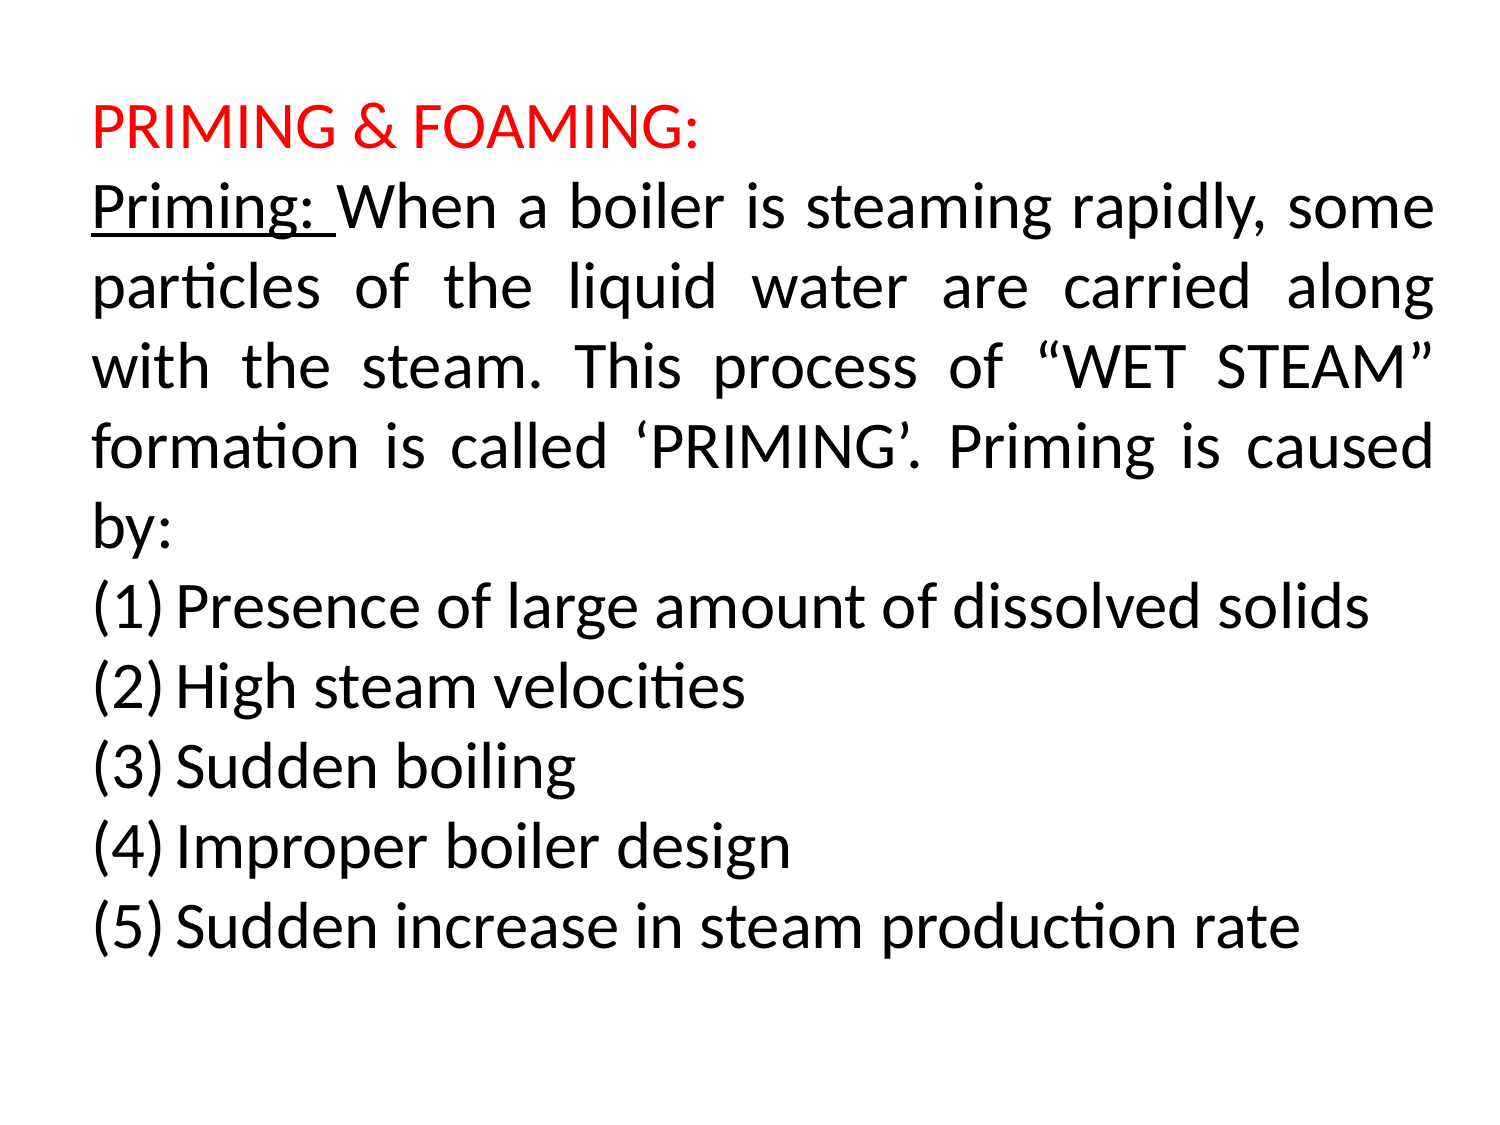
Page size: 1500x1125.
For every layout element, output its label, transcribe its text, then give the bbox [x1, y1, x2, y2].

text_box PRIMING & FOAMING: Priming: When a boiler is steaming rapidly, some particles of the liquid water are carried along with the steam. This process of “WET STEAM” formation is called ‘PRIMING’. Priming is caused by: Presence of large amount of dissolved solids High steam velocities Sudden boiling Improper boiler design Sudden increase in steam production rate [76, 74, 1452, 970]
